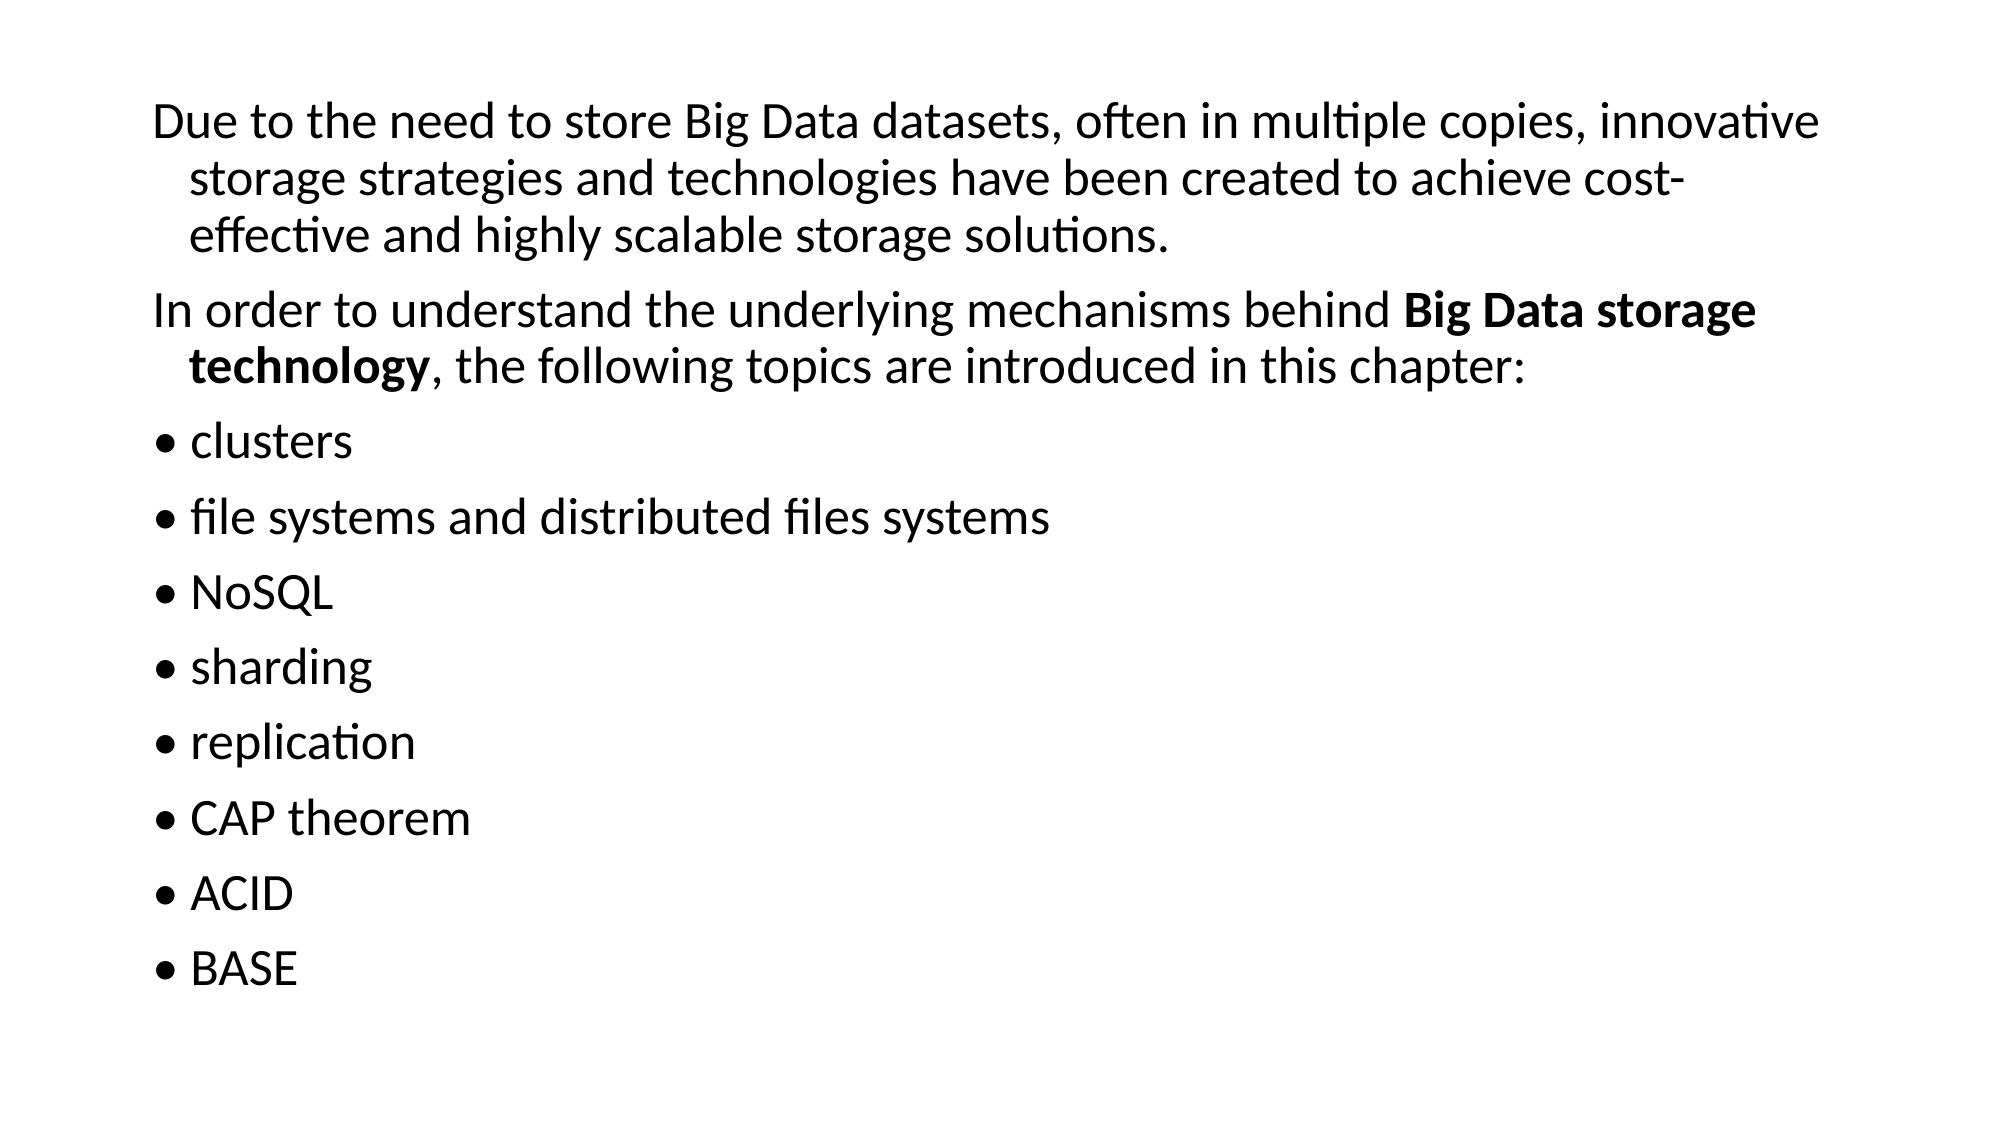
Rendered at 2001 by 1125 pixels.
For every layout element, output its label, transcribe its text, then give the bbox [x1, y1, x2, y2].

list Due to the need to store Big Data datasets, often in multiple copies, innovative storage strategies and technologies have been created to achieve cost-effective and highly scalable storage solutions. In order to understand the underlying mechanisms behind Big Data storage technology, the following topics are introduced in this chapter: • clusters • file systems and distributed files systems • NoSQL • sharding • replication • CAP theorem • ACID • BASE [137, 86, 1863, 1014]
